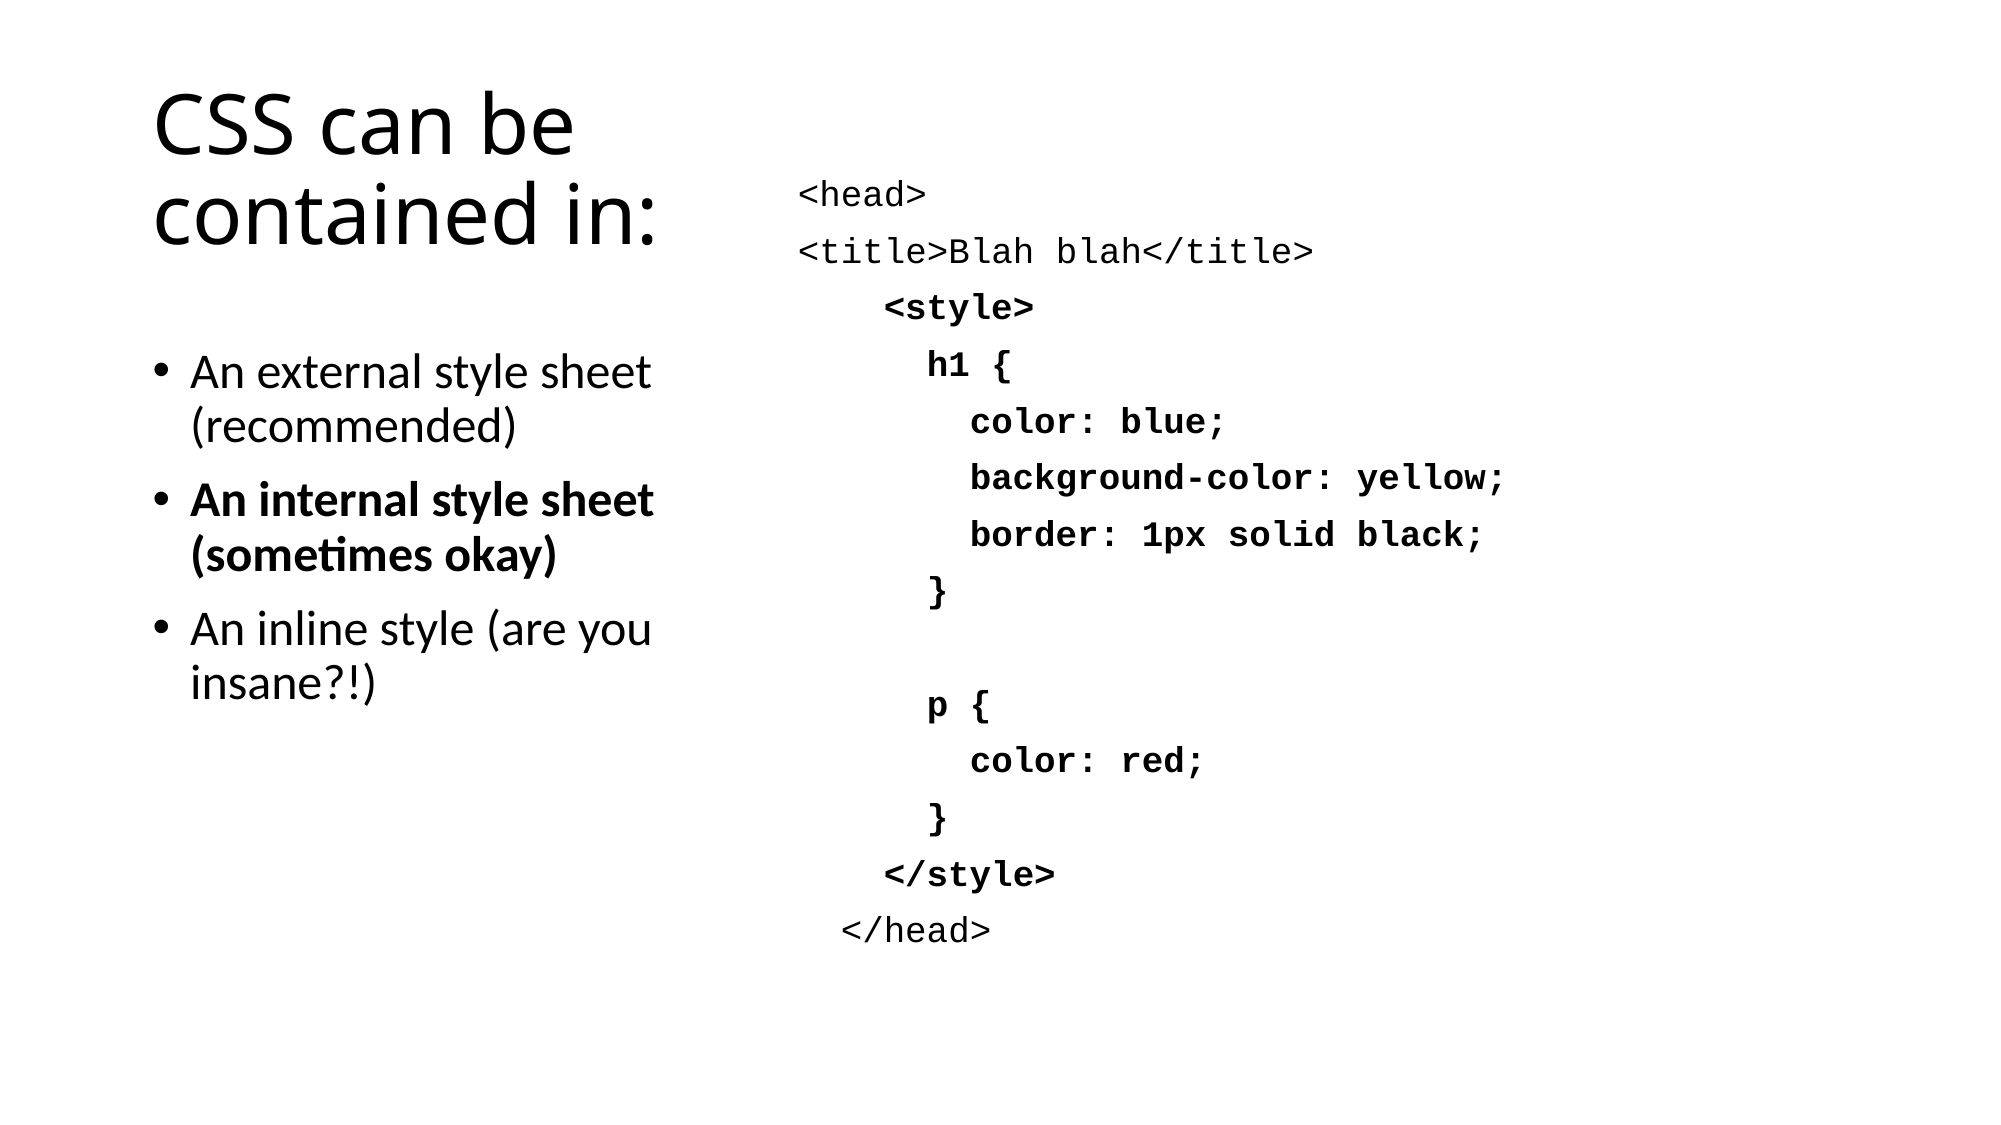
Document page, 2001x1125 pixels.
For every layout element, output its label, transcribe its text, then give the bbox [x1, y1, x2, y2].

list An external style sheet (recommended) An internal style sheet (sometimes okay) An inline style (are you insane?!) [137, 337, 783, 963]
title CSS can be contained in: [137, 75, 783, 337]
list <head> <title>Blah blah</title> <style> h1 { color: blue; background-color: yellow; border: 1px solid black; } p { color: red; } </style> </head> [782, 168, 1905, 968]
